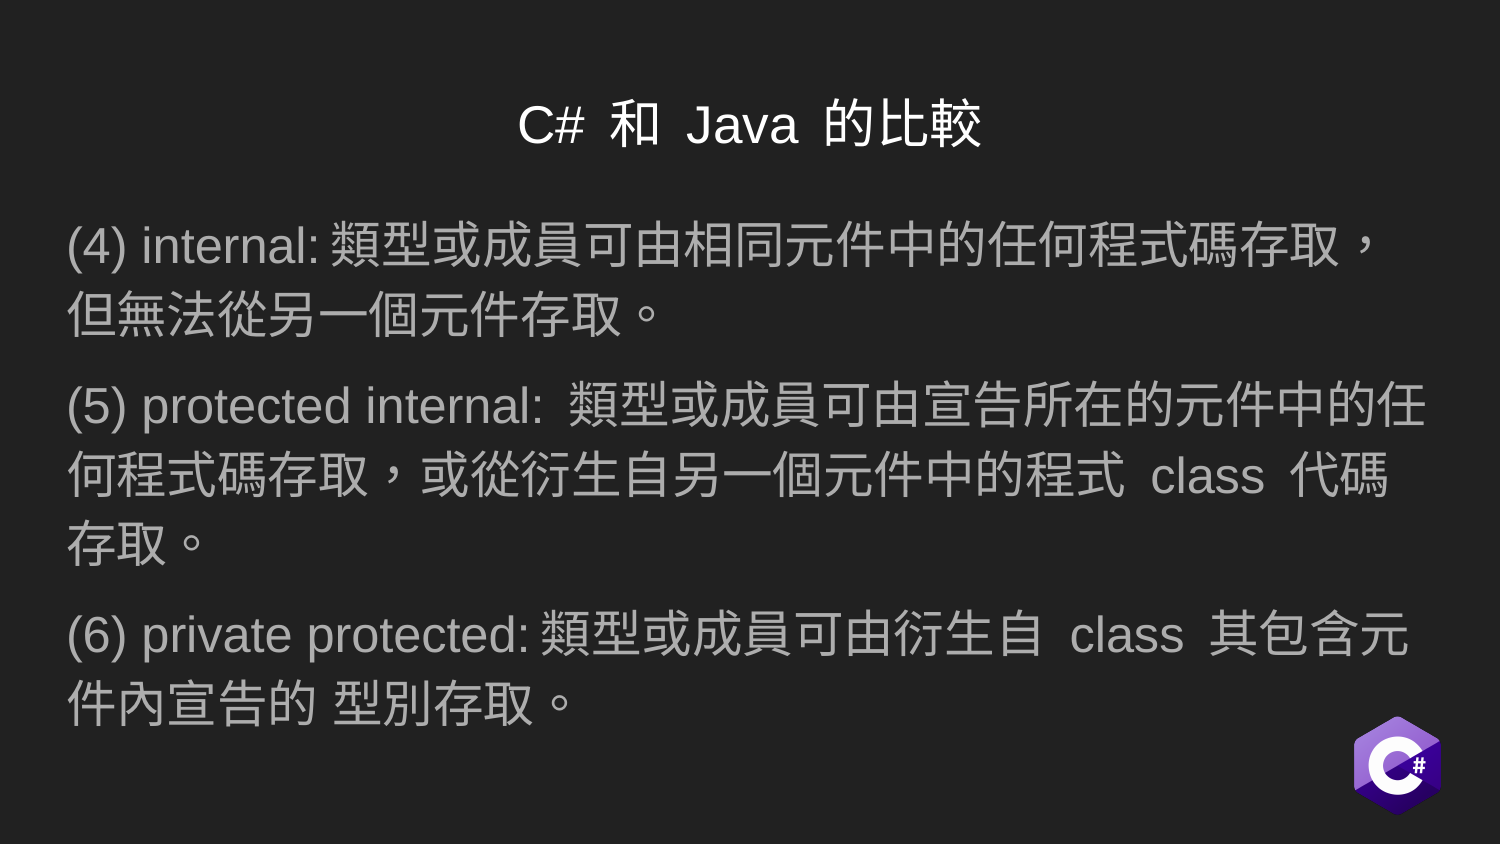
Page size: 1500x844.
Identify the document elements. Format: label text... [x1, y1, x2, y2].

title C# 和 Java 的比較 [51, 75, 1449, 170]
list (4) internal:類型或成員可由相同元件中的任何程式碼存取，但無法從另一個元件存取。 (5) protected internal: 類型或成員可由宣告所在的元件中的任何程式碼存取，或從衍生自另一個元件中的程式 class 代碼存取。 (6) private protected:類型或成員可由衍生自 class 其包含元件內宣告的 型別存取。 [51, 189, 1449, 750]
picture [1343, 712, 1450, 819]
